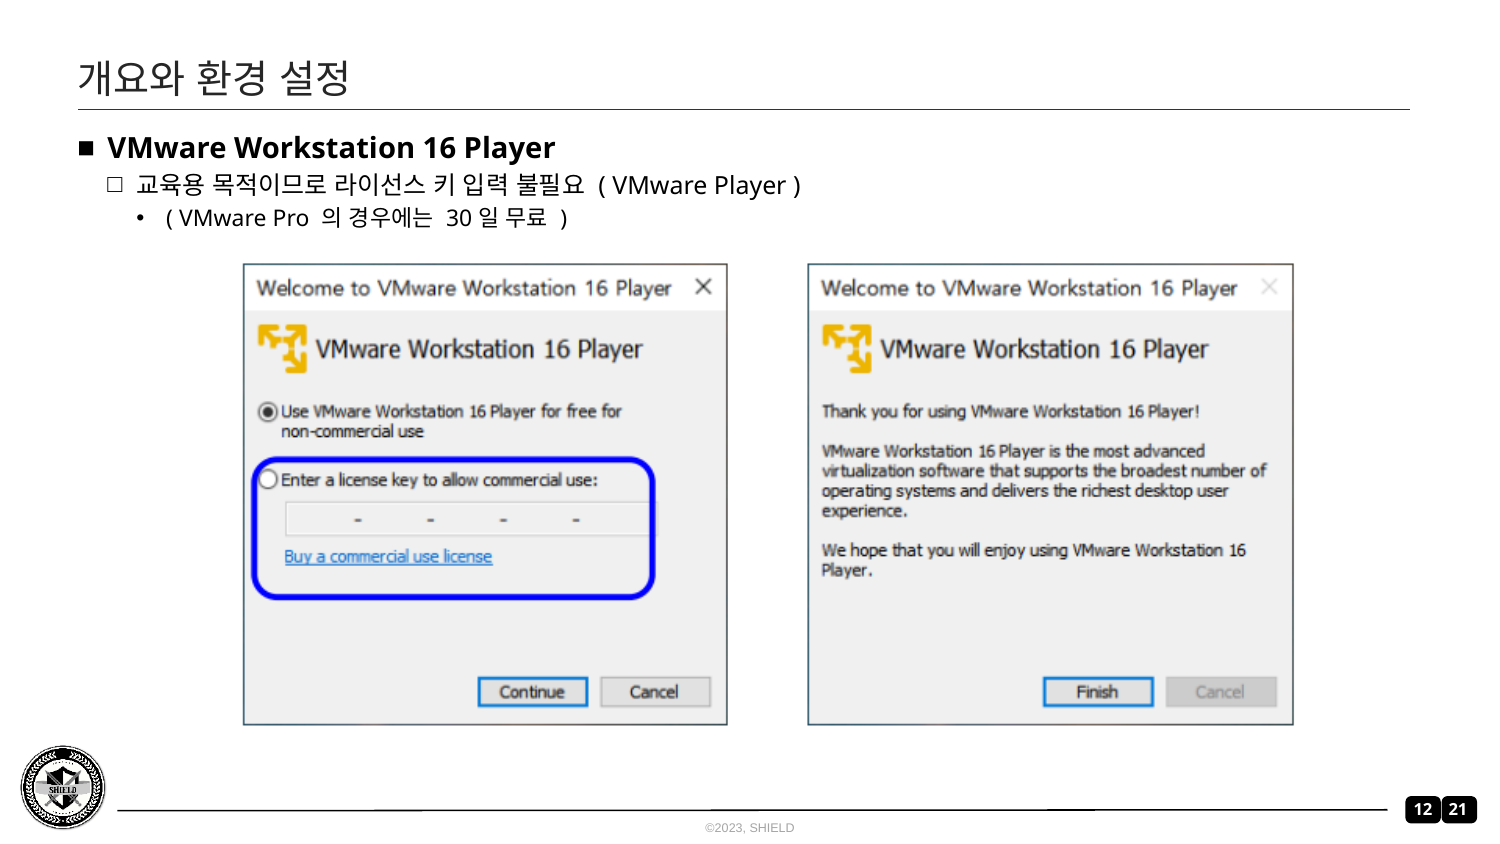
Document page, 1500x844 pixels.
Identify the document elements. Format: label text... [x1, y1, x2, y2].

title 개요와 환경 설정 [62, 46, 1438, 110]
picture [18, 743, 107, 831]
list VMware Workstation 16 Player 교육용 목적이므로 라이선스 키 입력 불필요 ( VMware Player ) ( VMware Pro 의 경우에는 30일 무료 ) [62, 121, 1438, 760]
picture [237, 259, 1305, 732]
